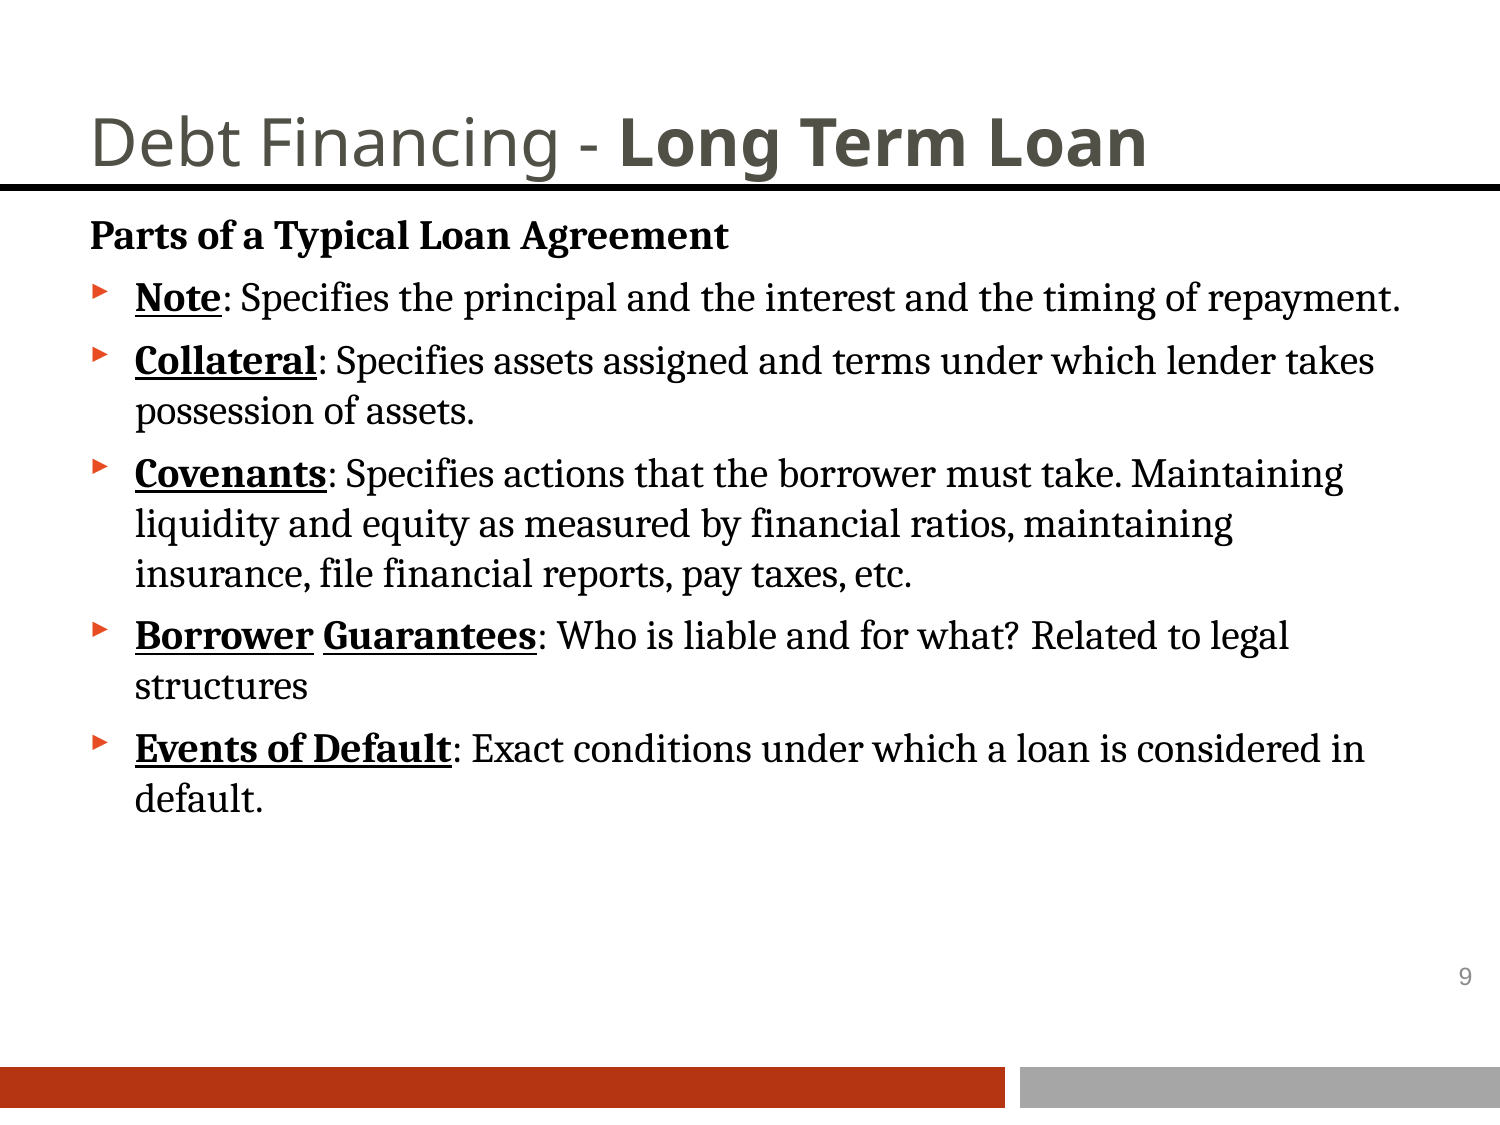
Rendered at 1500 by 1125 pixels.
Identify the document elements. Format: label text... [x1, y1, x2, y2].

list Parts of a Typical Loan Agreement Note: Specifies the principal and the interest and the timing of repayment. Collateral: Specifies assets assigned and terms under which lender takes possession of assets. Covenants: Specifies actions that the borrower must take. Maintaining liquidity and equity as measured by financial ratios, maintaining insurance, file financial reports, pay taxes, etc. Borrower Guarantees: Who is liable and for what? Related to legal structures Events of Default: Exact conditions under which a loan is considered in default. [75, 200, 1425, 1006]
slide_number 9 [1149, 945, 1488, 1006]
title Debt Financing - Long Term Loan [75, 24, 1425, 188]
